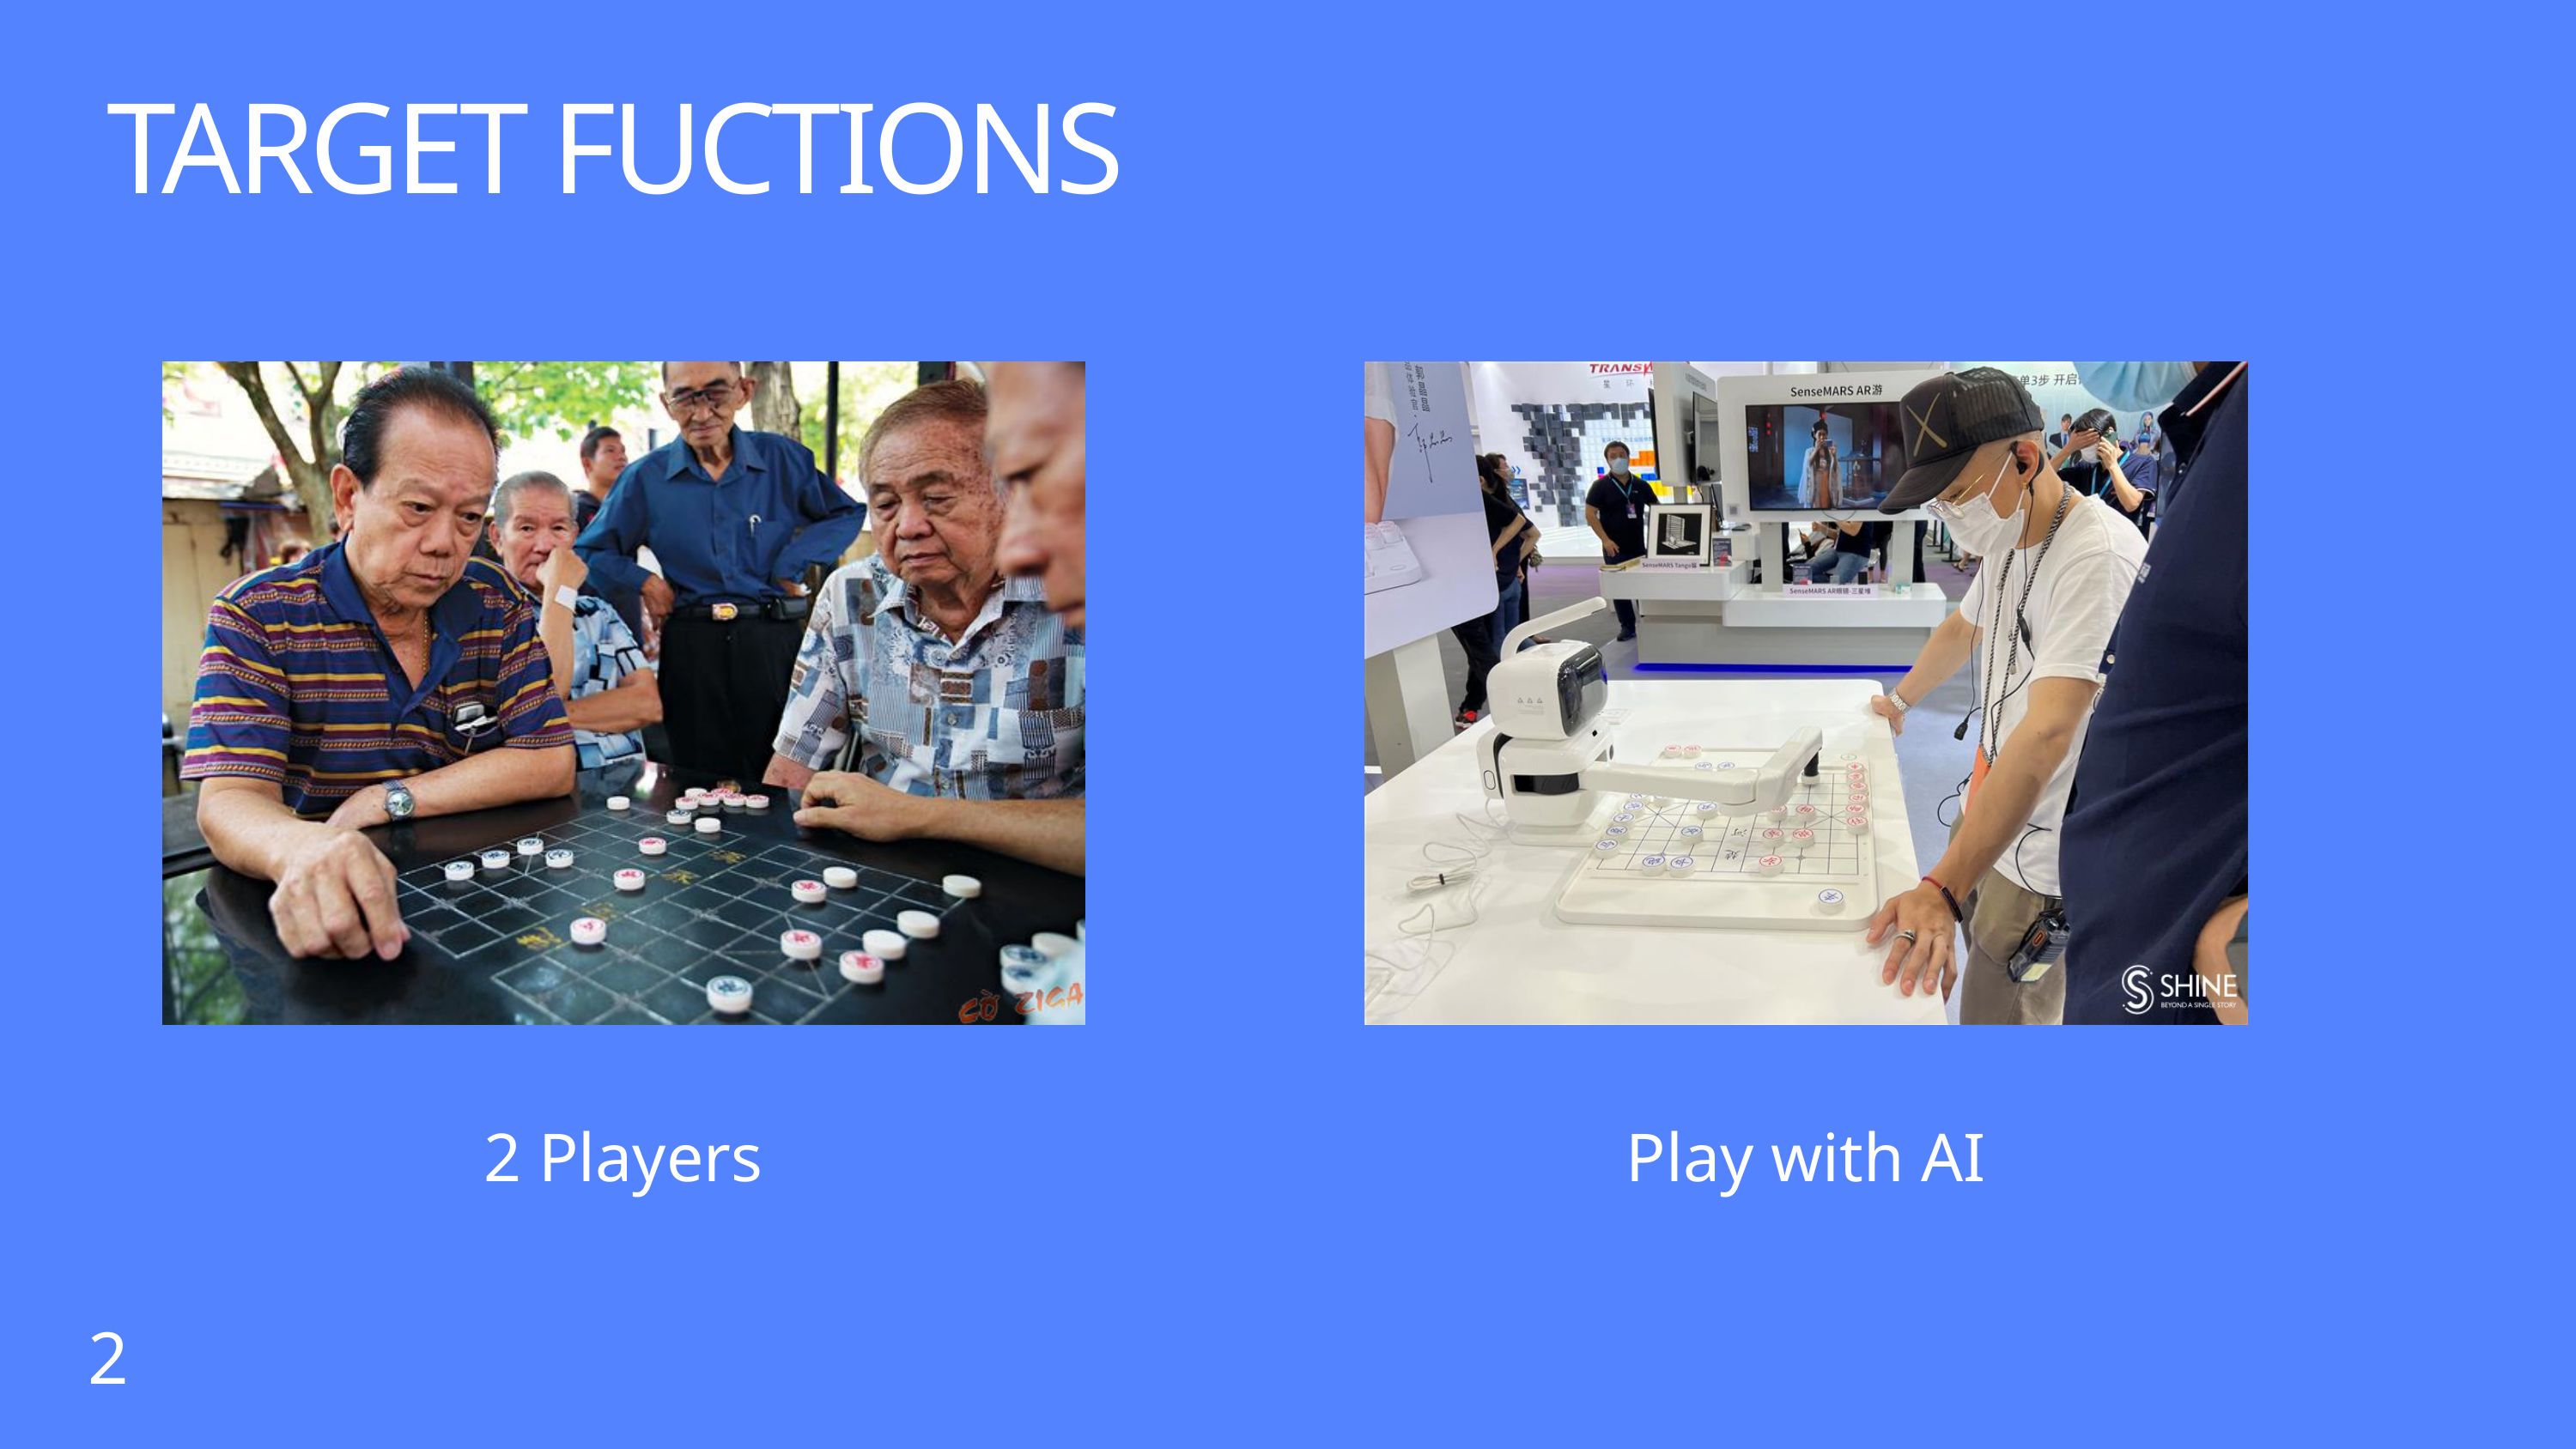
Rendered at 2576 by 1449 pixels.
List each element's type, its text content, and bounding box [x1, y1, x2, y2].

picture [1364, 361, 2249, 1025]
text_box TARGET FUCTIONS [106, 75, 1288, 219]
picture [161, 361, 1085, 1025]
text_box 2 Players [436, 1087, 811, 1195]
text_box Play with AI [1461, 1087, 2152, 1195]
text_box 2 [44, 1323, 172, 1399]
